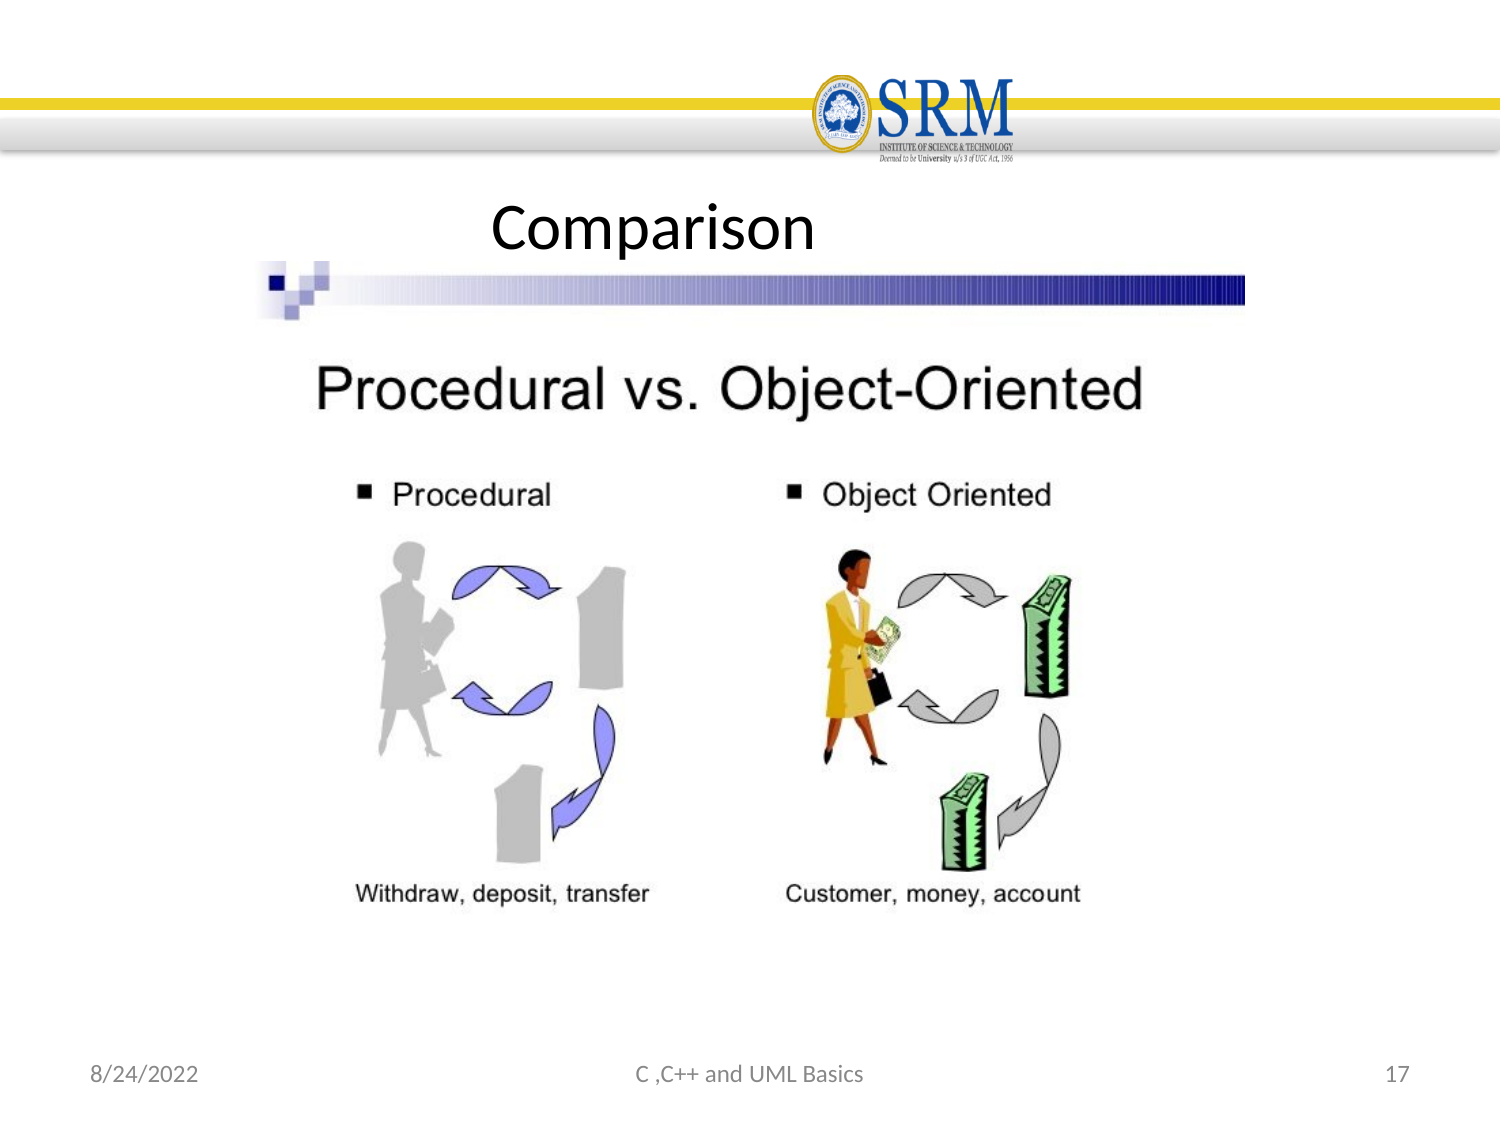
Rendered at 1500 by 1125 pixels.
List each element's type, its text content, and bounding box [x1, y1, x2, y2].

text_box Comparison [474, 174, 950, 259]
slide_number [75, 1042, 425, 1103]
picture [254, 261, 1246, 1005]
footer C ,C++ and UML Basics [512, 1042, 988, 1103]
picture [812, 75, 1013, 163]
slide_number 17 [1074, 1042, 1425, 1103]
